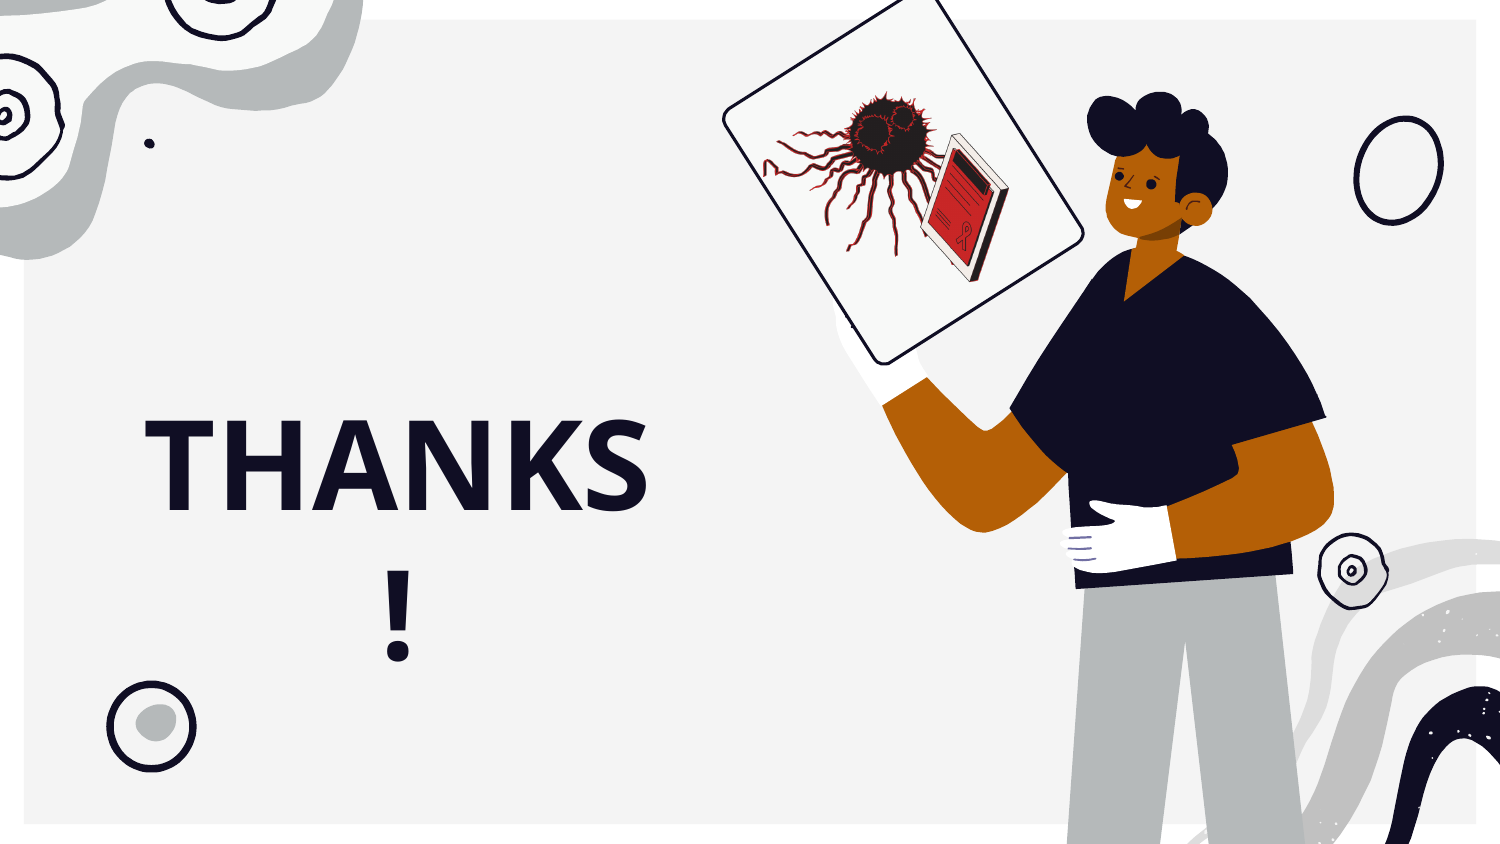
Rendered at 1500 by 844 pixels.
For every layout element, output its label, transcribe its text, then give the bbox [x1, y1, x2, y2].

picture [763, 91, 1009, 284]
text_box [723, 0, 1367, 844]
title THANKS! [117, 370, 679, 544]
